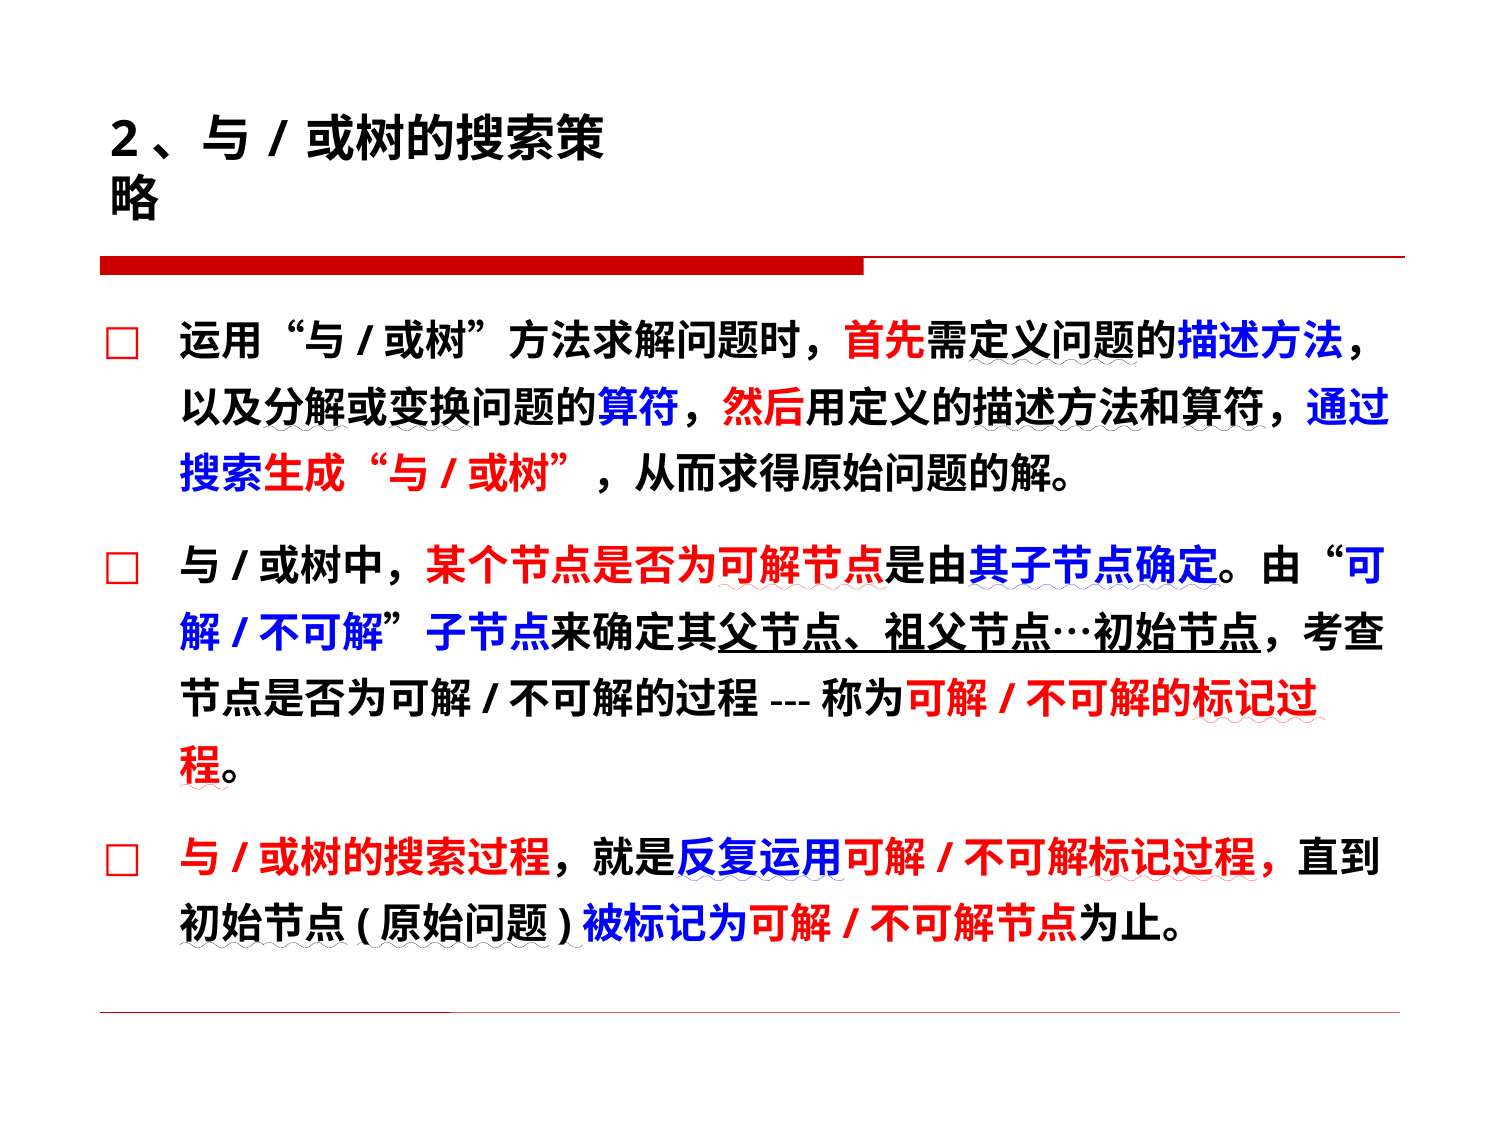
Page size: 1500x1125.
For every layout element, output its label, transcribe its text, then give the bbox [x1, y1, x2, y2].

title 2、与/或树的搜索策略 [109, 38, 622, 227]
text_box 运用“与/或树”方法求解问题时，首先需定义问题的描述方法，以及分解或变换问题的算符，然后用定义的描述方法和算符，通过搜索生成“与/或树”，从而求得原始问题的解。 与/或树中，某个节点是否为可解节点是由其子节点确定。由“可解/不可解”子节点来确定其父节点、祖父节点…初始节点，考查节点是否为可解/不可解的过程---称为可解/不可解的标记过程。 与/或树的搜索过程，就是反复运用可解/不可解标记过程，直到初始节点(原始问题)被标记为可解/不可解节点为止。 [102, 289, 1407, 888]
